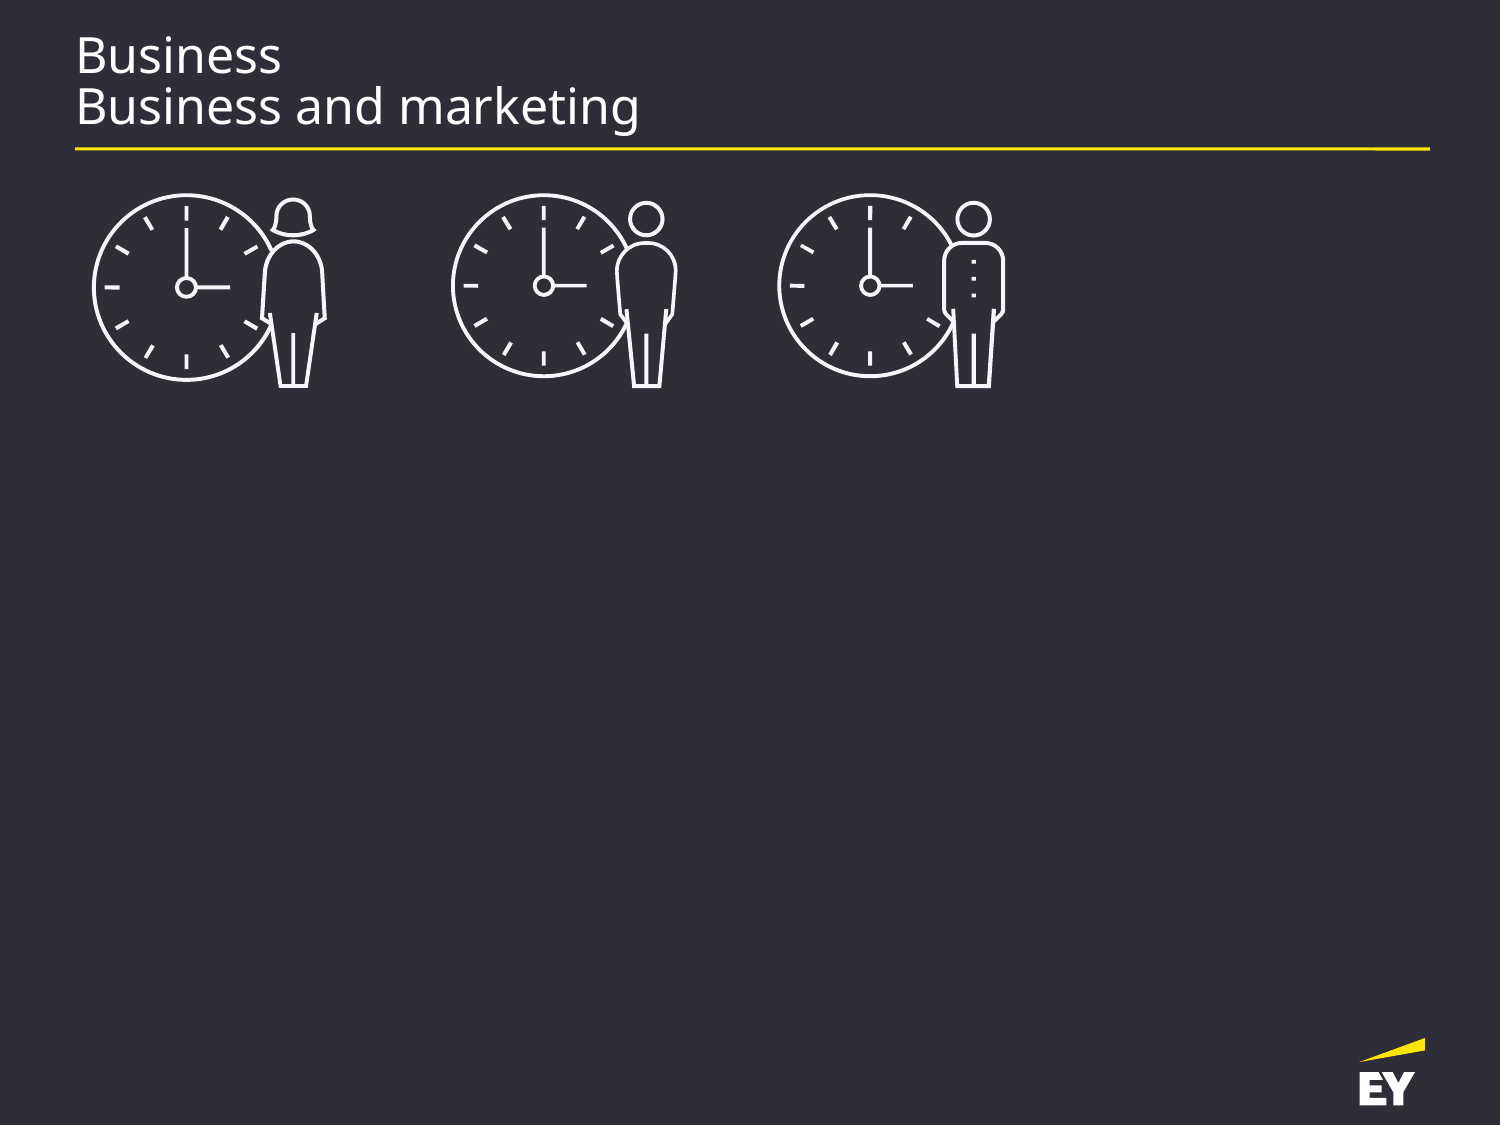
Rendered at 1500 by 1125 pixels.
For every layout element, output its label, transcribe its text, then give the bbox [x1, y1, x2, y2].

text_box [777, 192, 1006, 389]
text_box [450, 192, 678, 389]
title Business Business and marketing [75, 33, 1425, 131]
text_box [91, 192, 328, 389]
